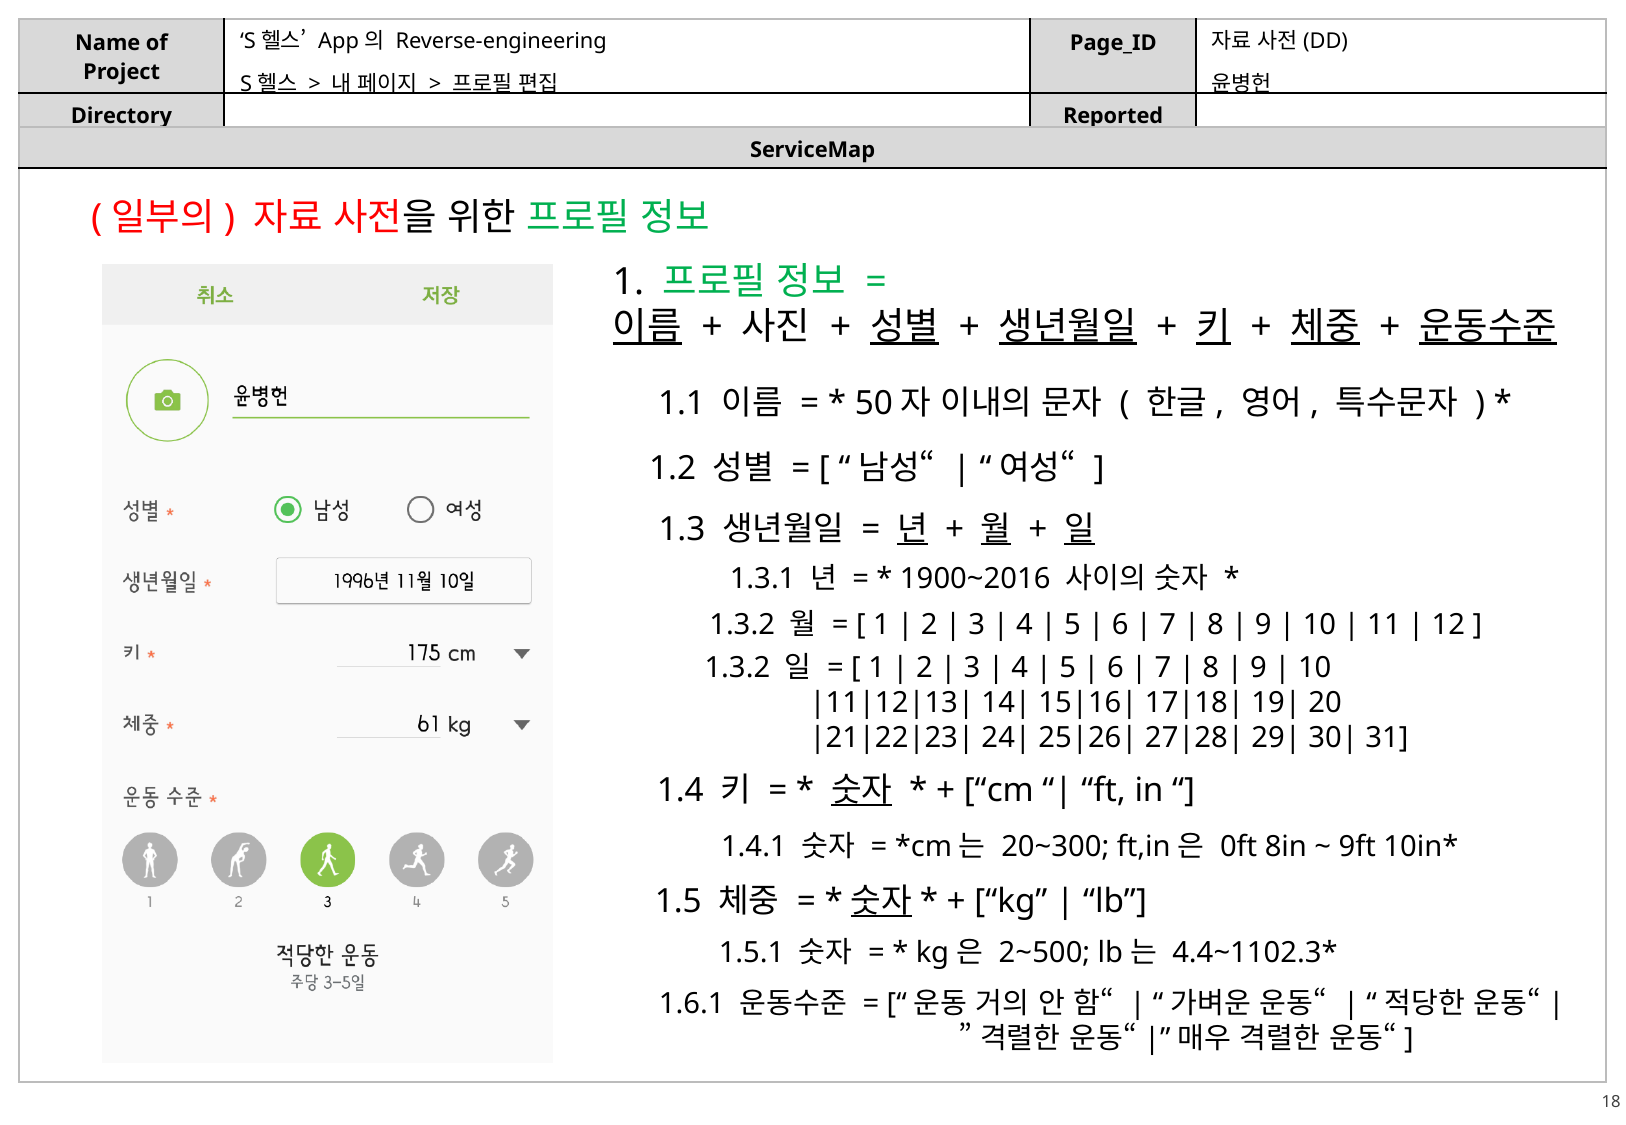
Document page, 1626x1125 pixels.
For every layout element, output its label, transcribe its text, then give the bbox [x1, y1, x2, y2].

list ‘S헬스’ App의 Reverse-engineering [225, 19, 953, 67]
text_box 1.4.1 숫자 = *cm는 20~300; ft,in은 0ft 8in ~ 9ft 10in* [706, 820, 1474, 871]
text_box 1.2 성별 = [ “남성“ | “여성“ ] [634, 439, 1120, 494]
text_box 1.1 이름 = * 50자 이내의 문자 ( 한글, 영어, 특수문자 ) * [643, 373, 1527, 429]
text_box 1.5.1 숫자 = * kg은 2~500; lb는 4.4~1102.3* [704, 926, 1353, 976]
text_box 1.4 키 = * 숫자 * + [“cm “| “ft, in “] [642, 760, 1211, 815]
text_box 1.6.1 운동수준 = [“운동 거의 안 함“ | “가벼운 운동“ | “적당한 운동“| ”격렬한 운동“|”매우 격렬한 운동“] [644, 977, 1583, 1062]
text_box 1.3 생년월일 = 년 + 월 + 일 [643, 499, 1110, 555]
text_box 1.3.1 년 = * 1900~2016 사이의 숫자 * [715, 552, 1255, 597]
list S헬스 > 내 페이지 > 프로필 편집 [225, 61, 634, 109]
text_box 1. 프로필 정보 = 이름 + 사진 + 성별 + 생년월일 + 키 + 체중 + 운동수준 [597, 249, 1573, 354]
picture [102, 264, 553, 1064]
list 자료 사전(DD) [1196, 19, 1606, 67]
list 윤병헌 [1196, 67, 1606, 109]
text_box (일부의) 자료 사전을 위한 프로필 정보 [76, 185, 725, 246]
text_box 1.5 체중 = *숫자* + [“kg” | “lb”] [640, 871, 1163, 926]
text_box 1.3.2 일 = [ 1 | 2 | 3 | 4 | 5 | 6 | 7 | 8 | 9 | 10 |11|12|13| 14| 15|16| 17|18| 19| 20 |21|22|23| 24| 25|26| 27|28| 29| 30| 31] [689, 641, 1424, 761]
text_box 1.3.2 월 = [ 1 | 2 | 3 | 4 | 5 | 6 | 7 | 8 | 9 | 10 | 11 | 12 ] [694, 597, 1497, 648]
